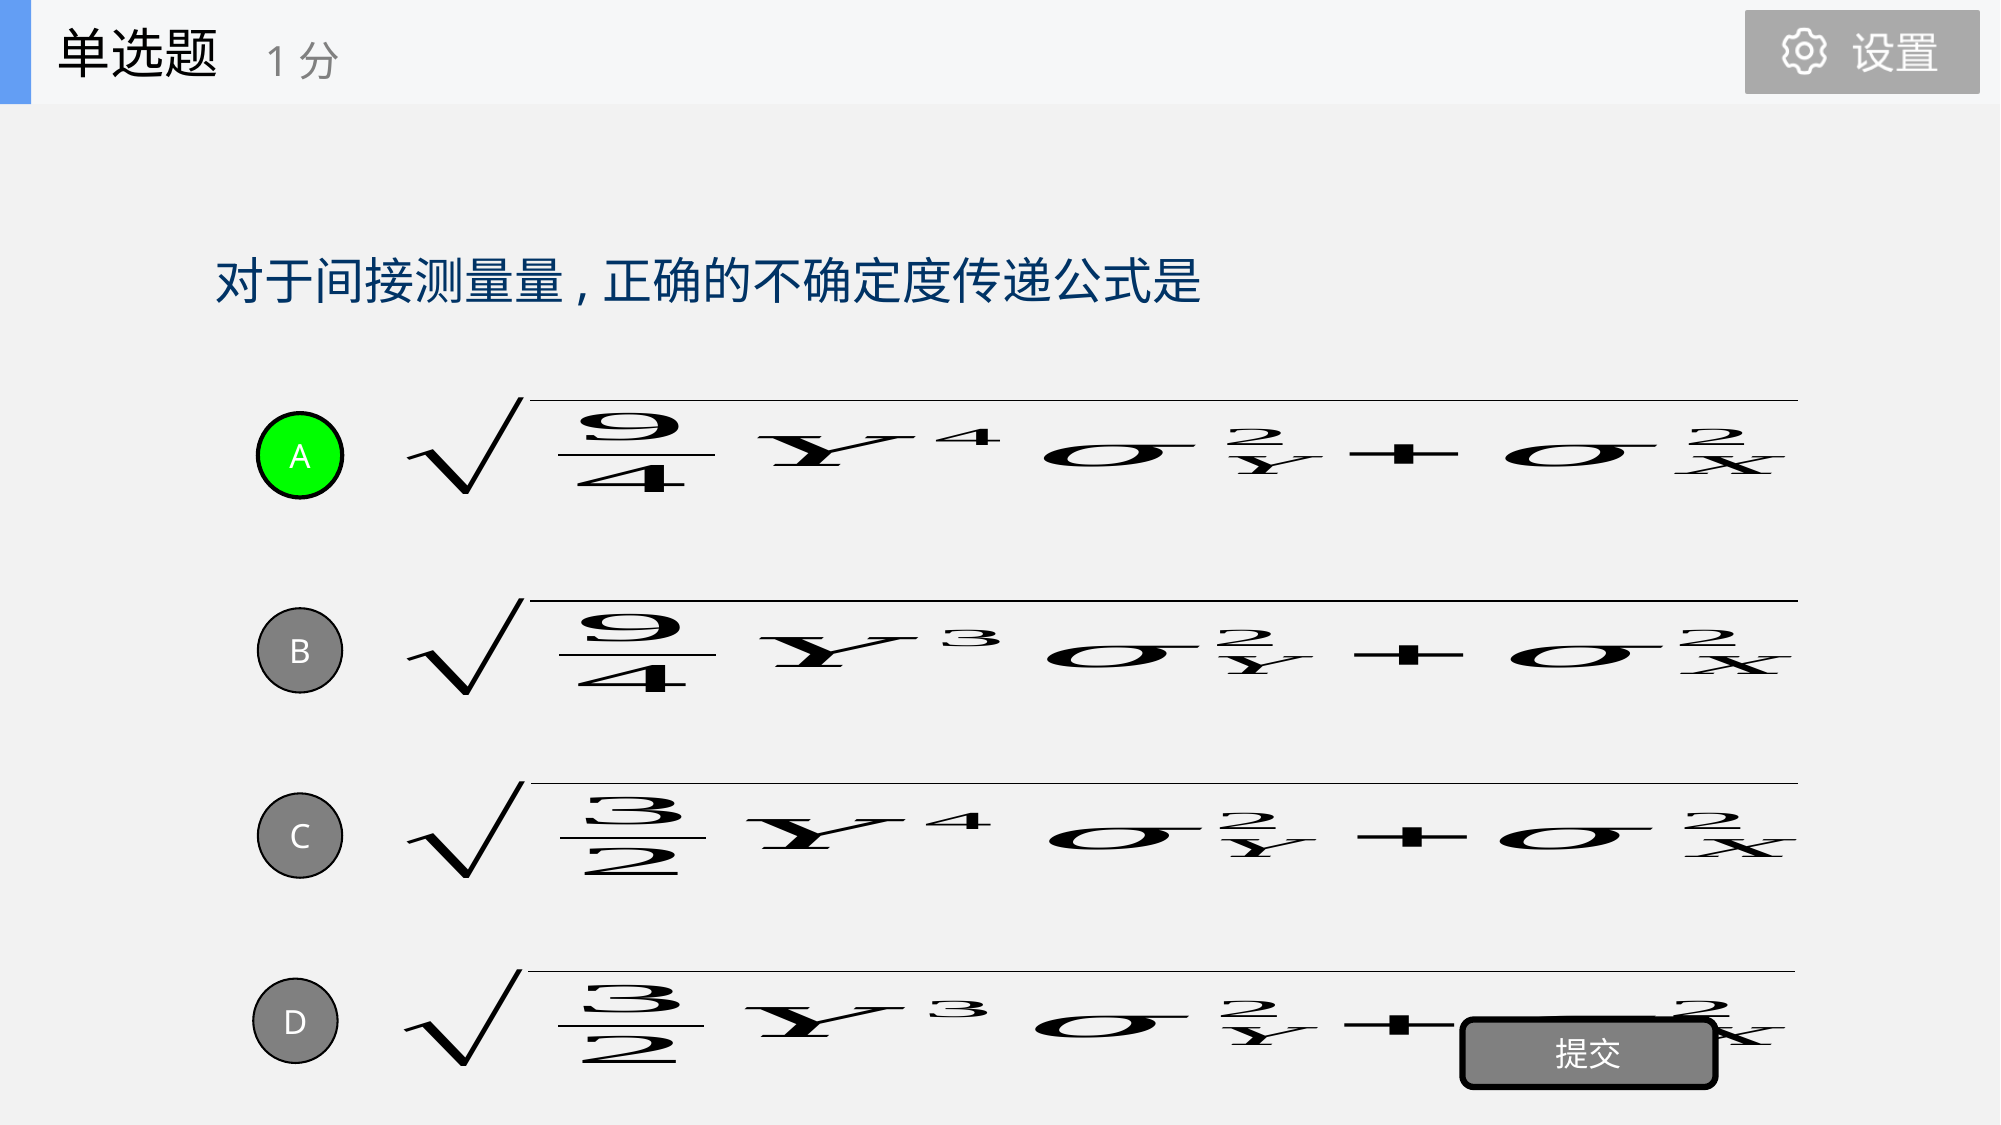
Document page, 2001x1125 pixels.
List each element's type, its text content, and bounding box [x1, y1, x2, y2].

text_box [0, 0, 2000, 105]
text_box D [253, 978, 338, 1063]
text_box B [257, 608, 343, 693]
picture [1745, 10, 1980, 94]
text_box A [257, 413, 343, 498]
text_box 提交 [1462, 1019, 1716, 1088]
text_box C [257, 793, 343, 878]
